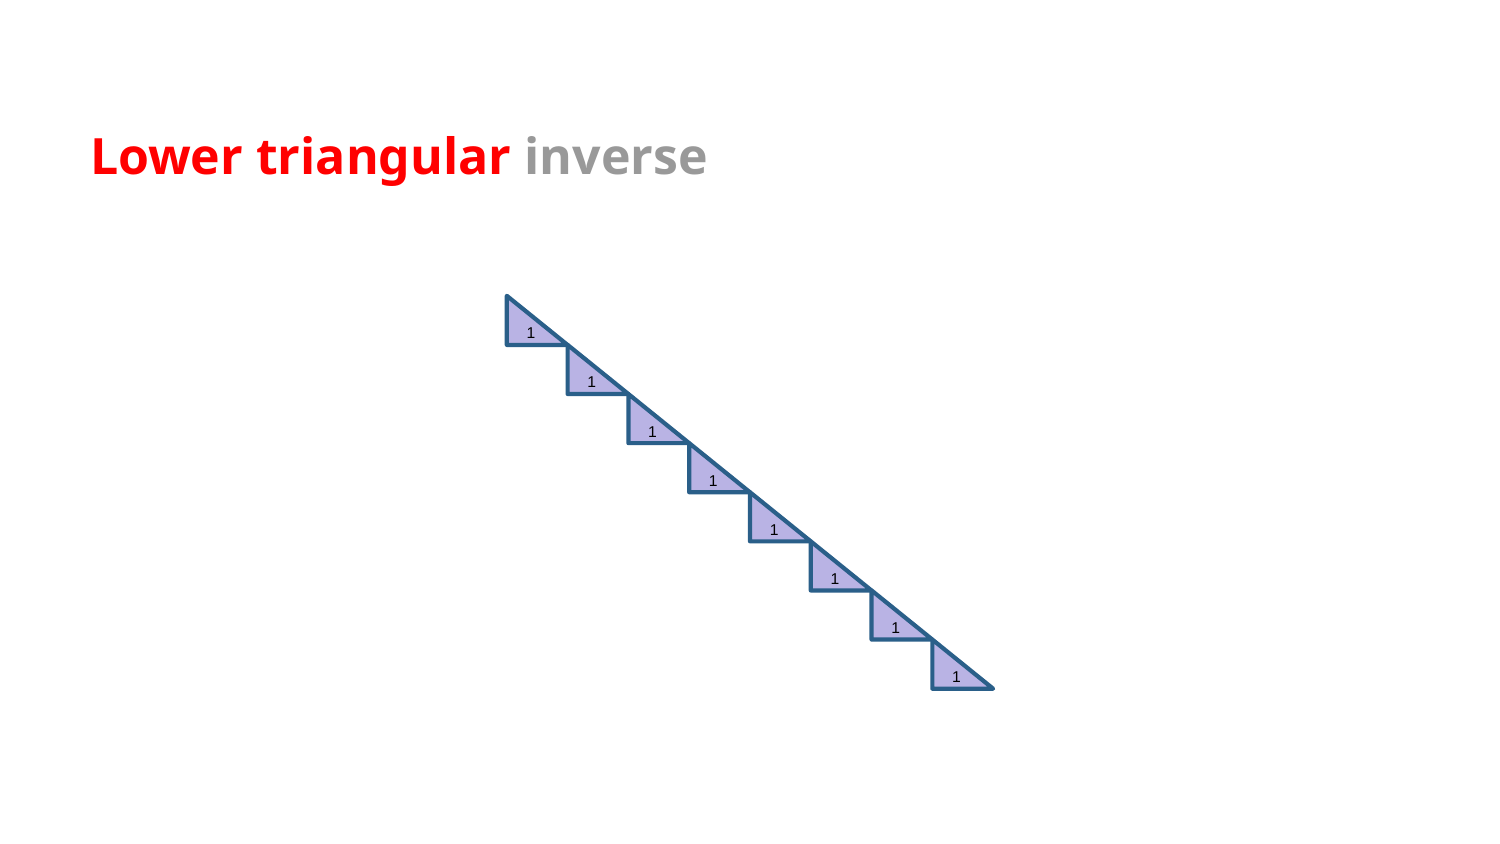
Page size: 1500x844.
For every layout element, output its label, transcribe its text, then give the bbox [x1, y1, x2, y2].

text_box 1 [930, 637, 996, 691]
text_box 1 [869, 588, 933, 642]
text_box 1 [565, 342, 630, 397]
text_box 1 [626, 392, 690, 446]
text_box 1 [504, 293, 569, 348]
title Lower triangular inverse [75, 121, 926, 200]
text_box 1 [747, 490, 812, 544]
text_box 1 [687, 441, 751, 495]
text_box 1 [808, 539, 872, 593]
